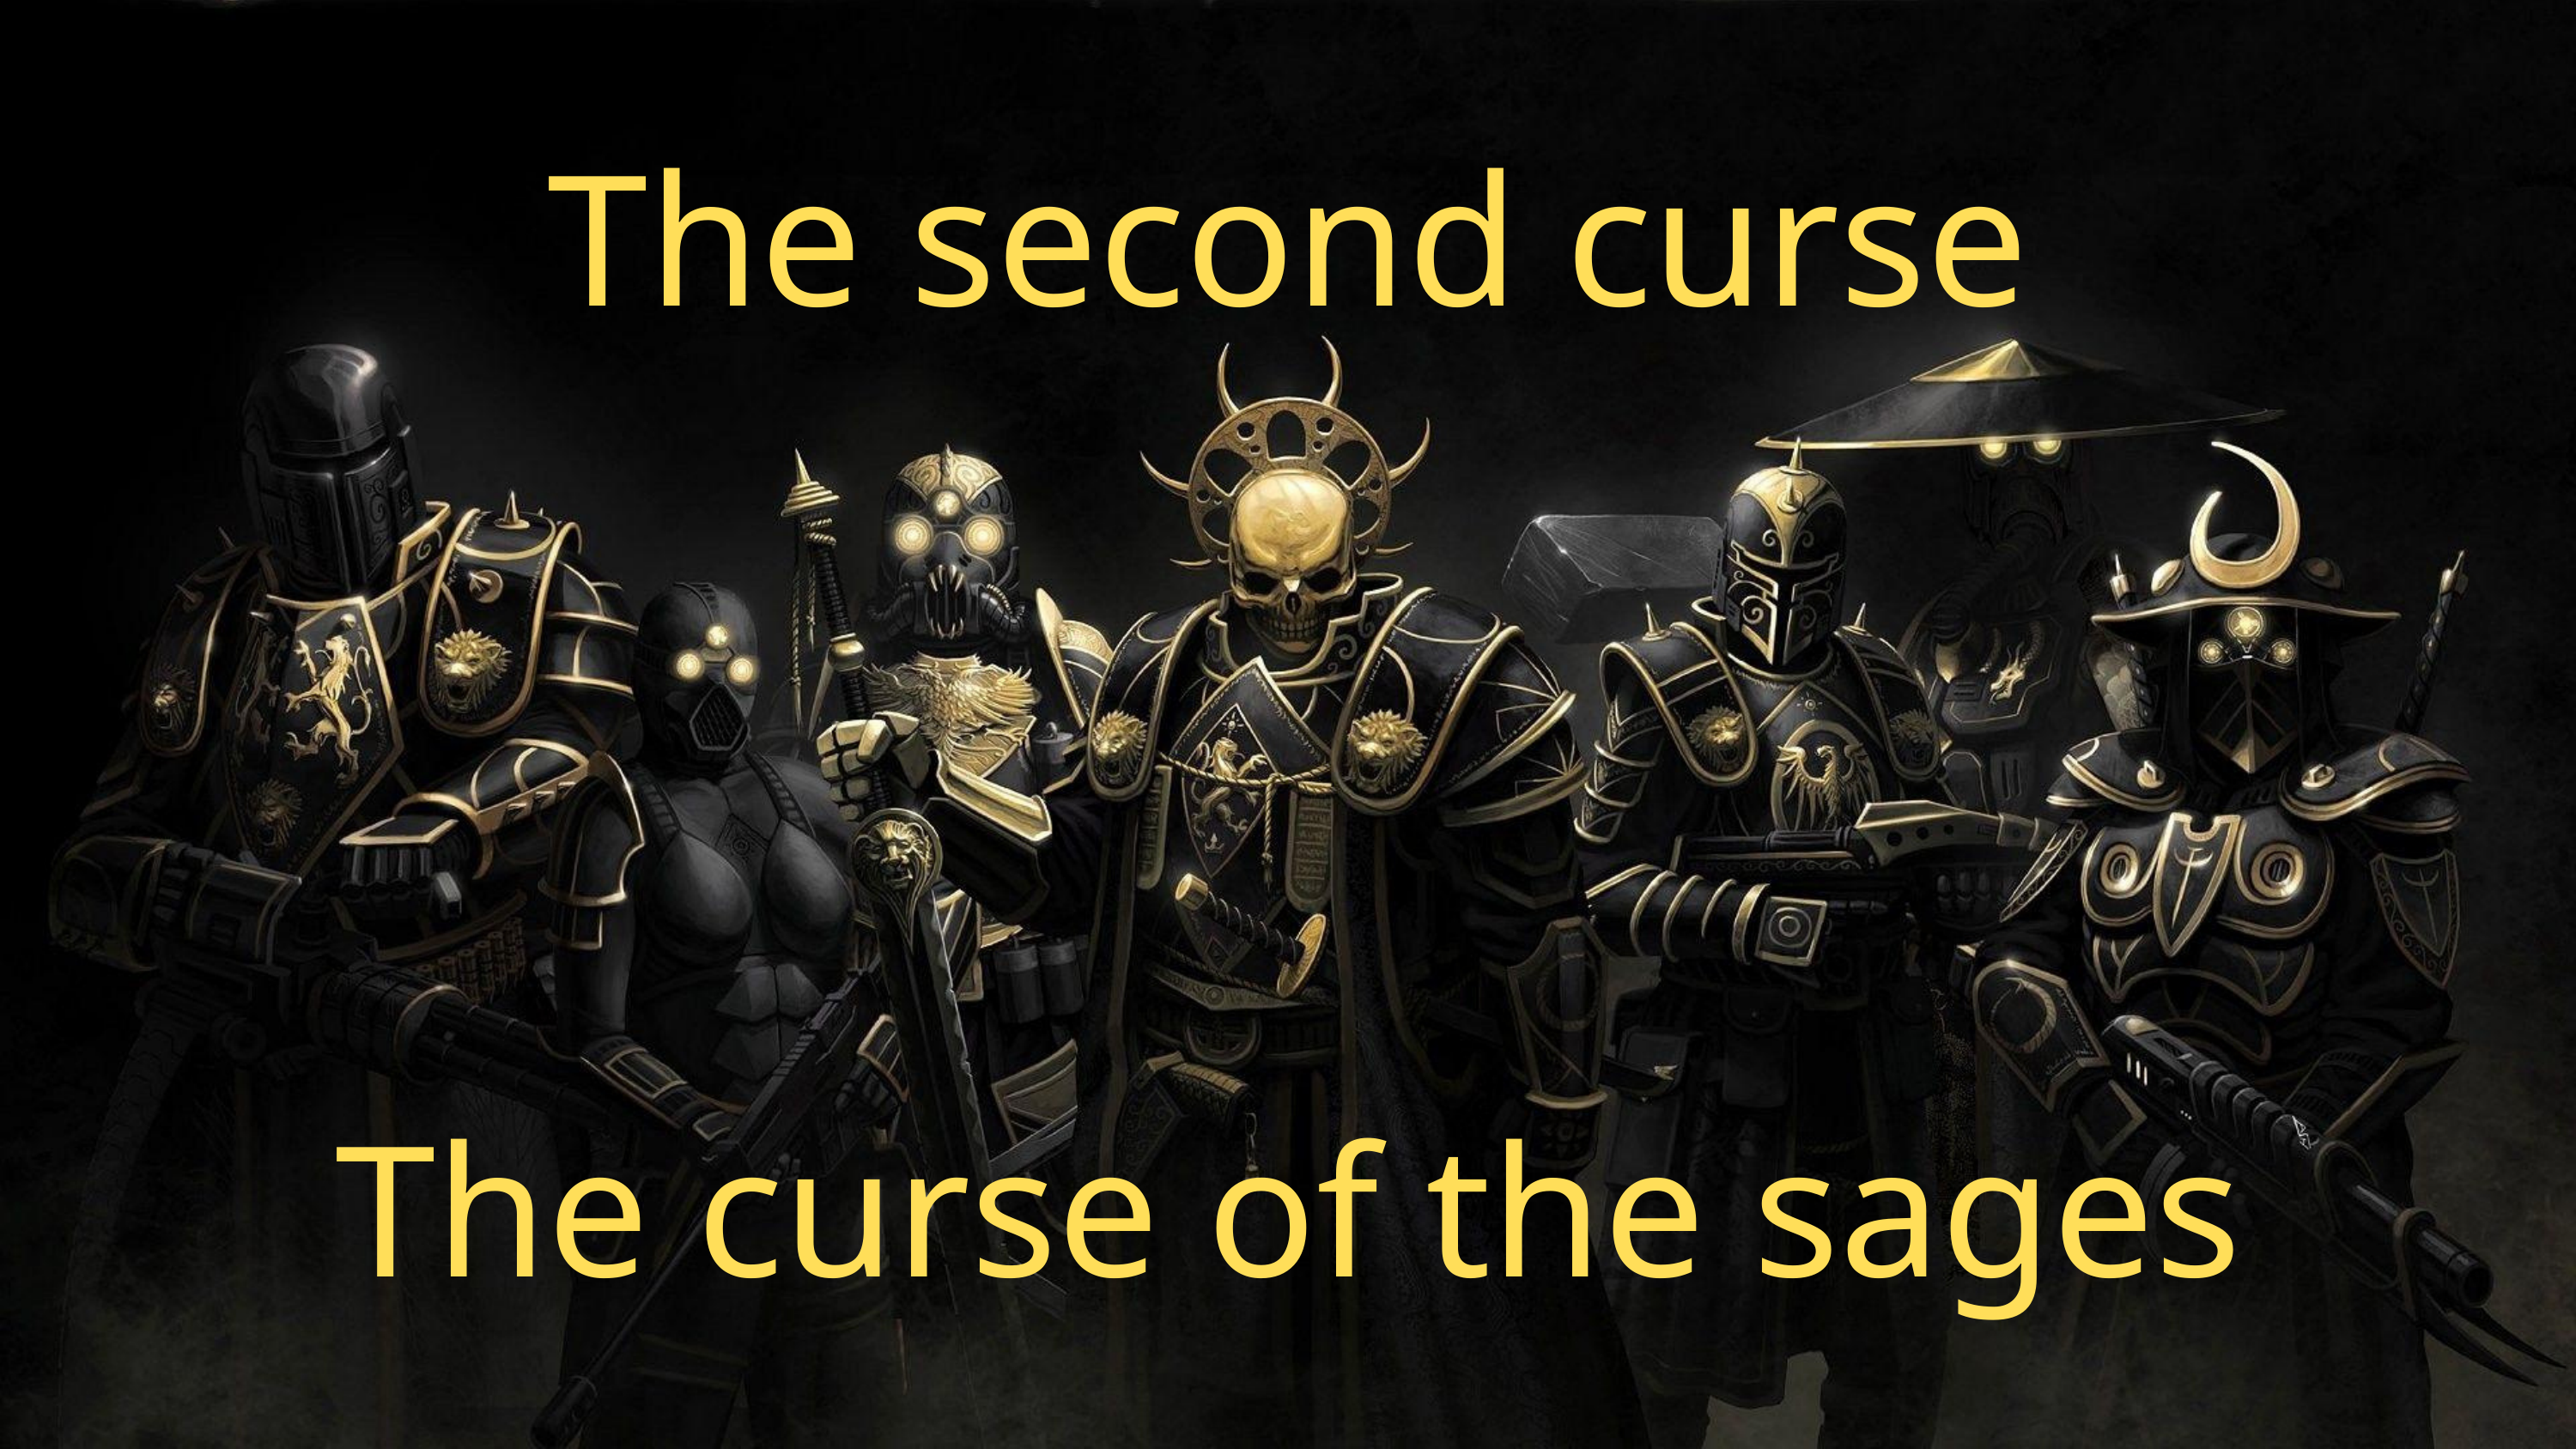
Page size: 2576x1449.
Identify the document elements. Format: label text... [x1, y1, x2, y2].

picture [0, 0, 2576, 1449]
text_box The curse of the sages [201, 1059, 2375, 1313]
text_box The second curse [429, 88, 2147, 343]
